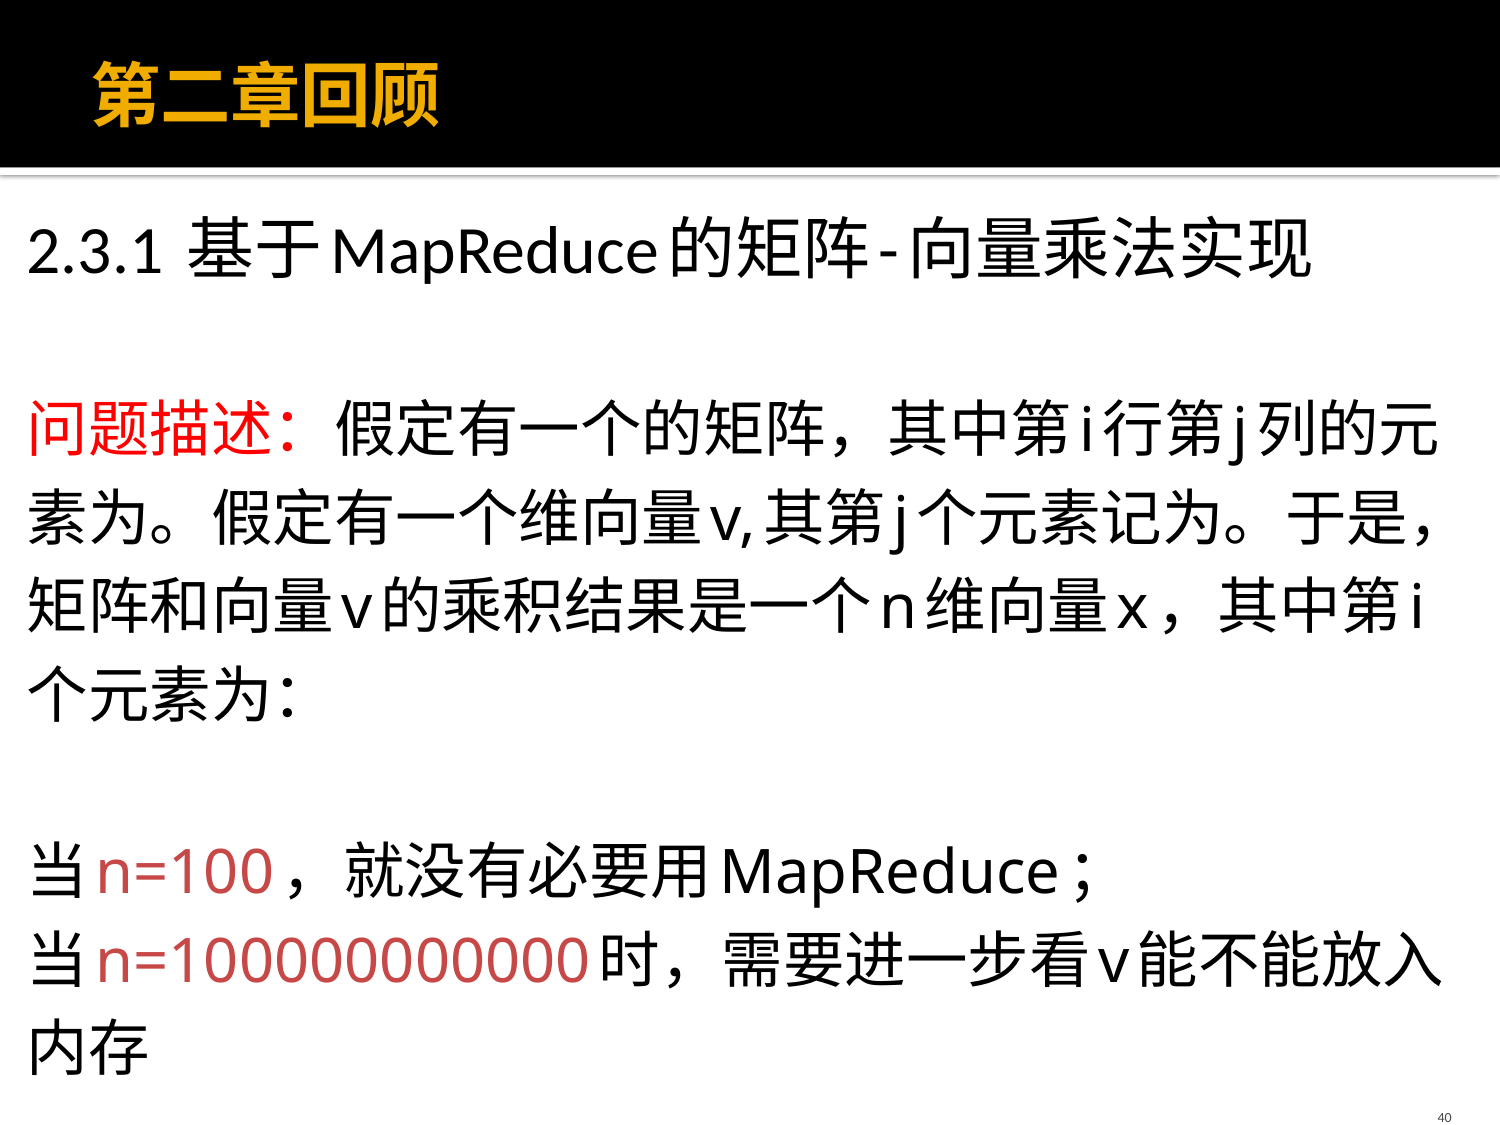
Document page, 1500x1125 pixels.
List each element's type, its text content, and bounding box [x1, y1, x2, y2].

title 第二章回顾 [75, 12, 1425, 175]
slide_number 40 [1345, 1080, 1467, 1125]
